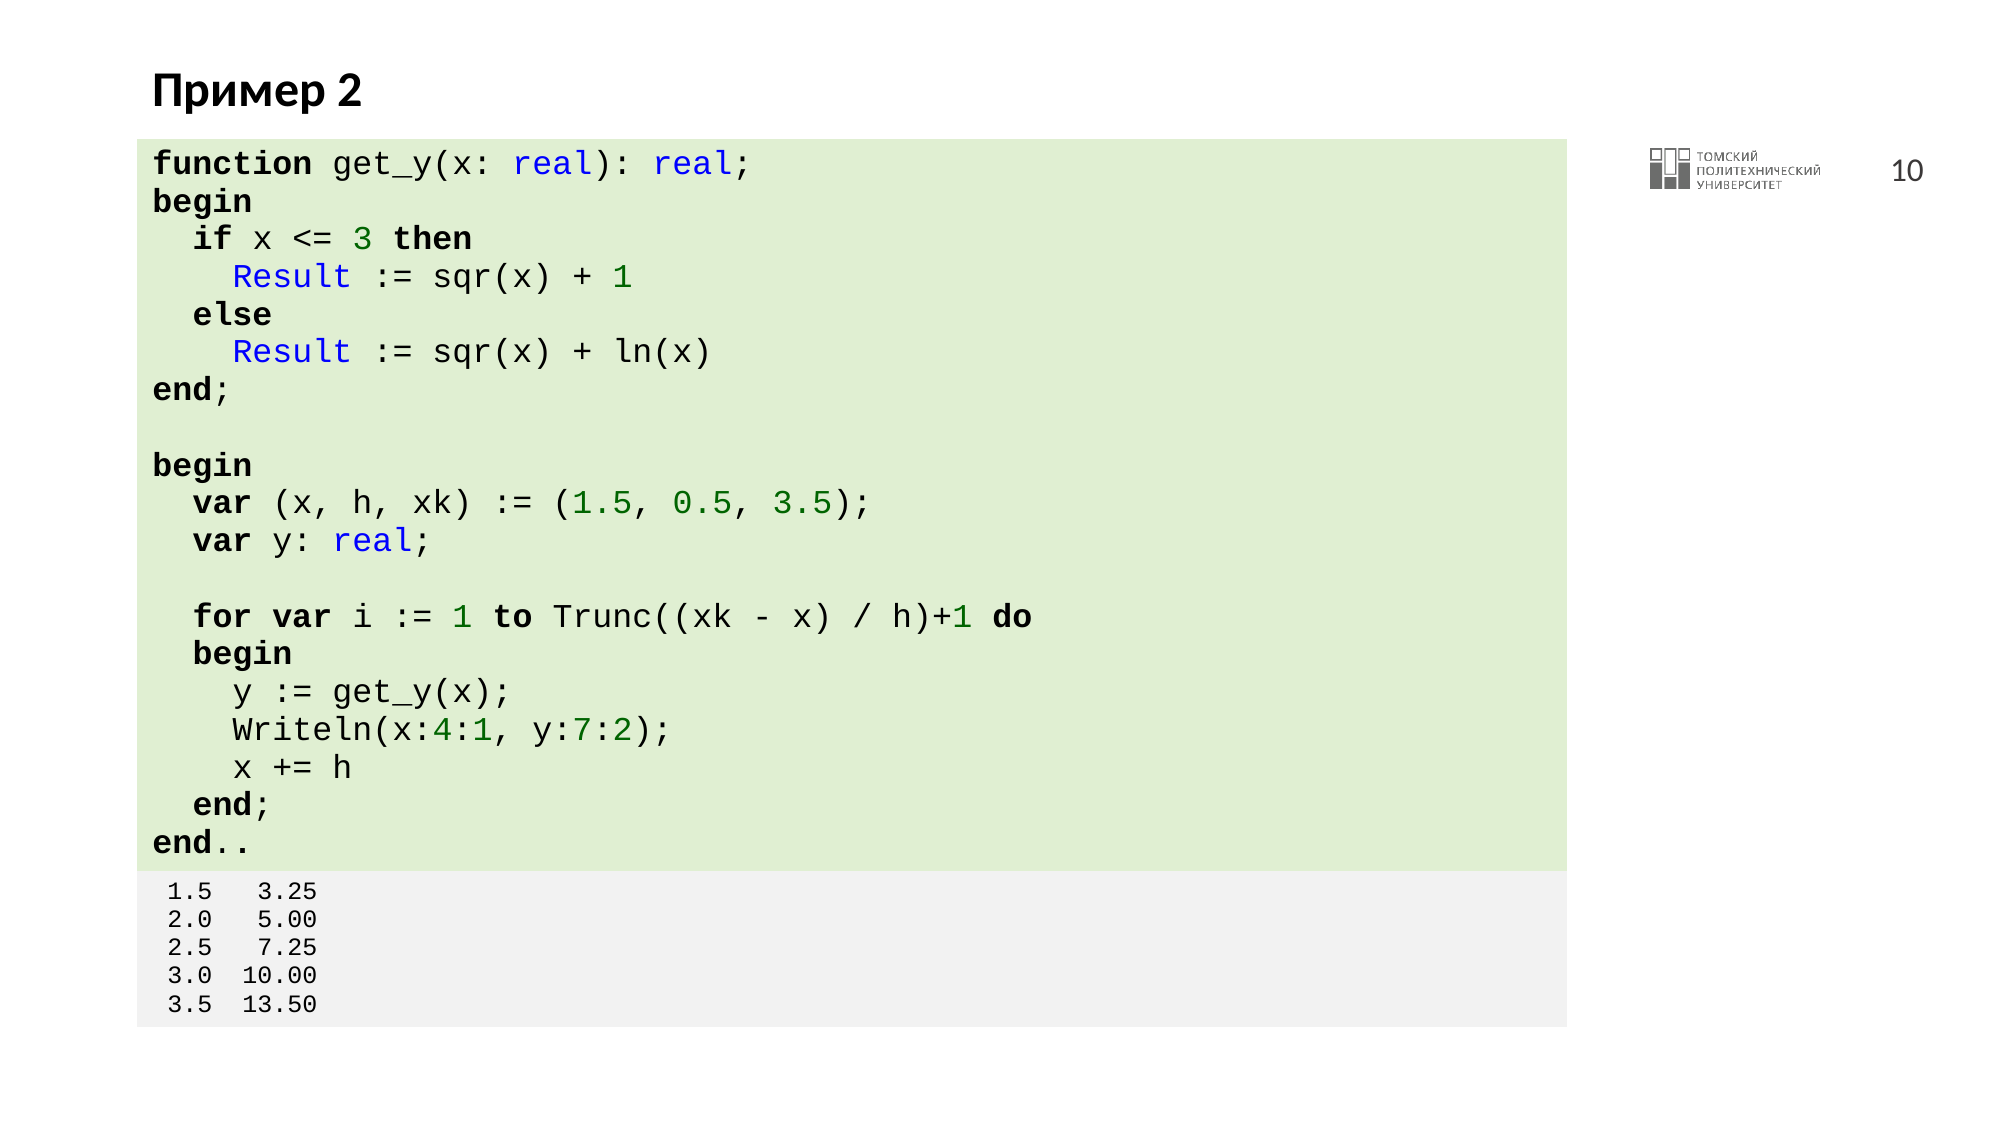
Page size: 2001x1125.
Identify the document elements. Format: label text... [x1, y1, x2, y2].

table_header function get_y(x: real): real; begin if x <= 3 then Result := sqr(x) + 1 else Result := sqr(x) + ln(x) end; begin var (x, h, xk) := (1.5, 0.5, 3.5); var y: real; for var i := 1 to Trunc((xk - x) / h)+1 do begin y := get_y(x); Writeln(x:4:1, y:7:2); x += h end; end.. [137, 139, 1567, 871]
table_cell 1.5 3.25 2.0 5.00 2.5 7.25 3.0 10.00 3.5 13.50 [137, 871, 1567, 1027]
picture [1650, 148, 1820, 189]
title Пример 2 [137, 24, 1755, 156]
